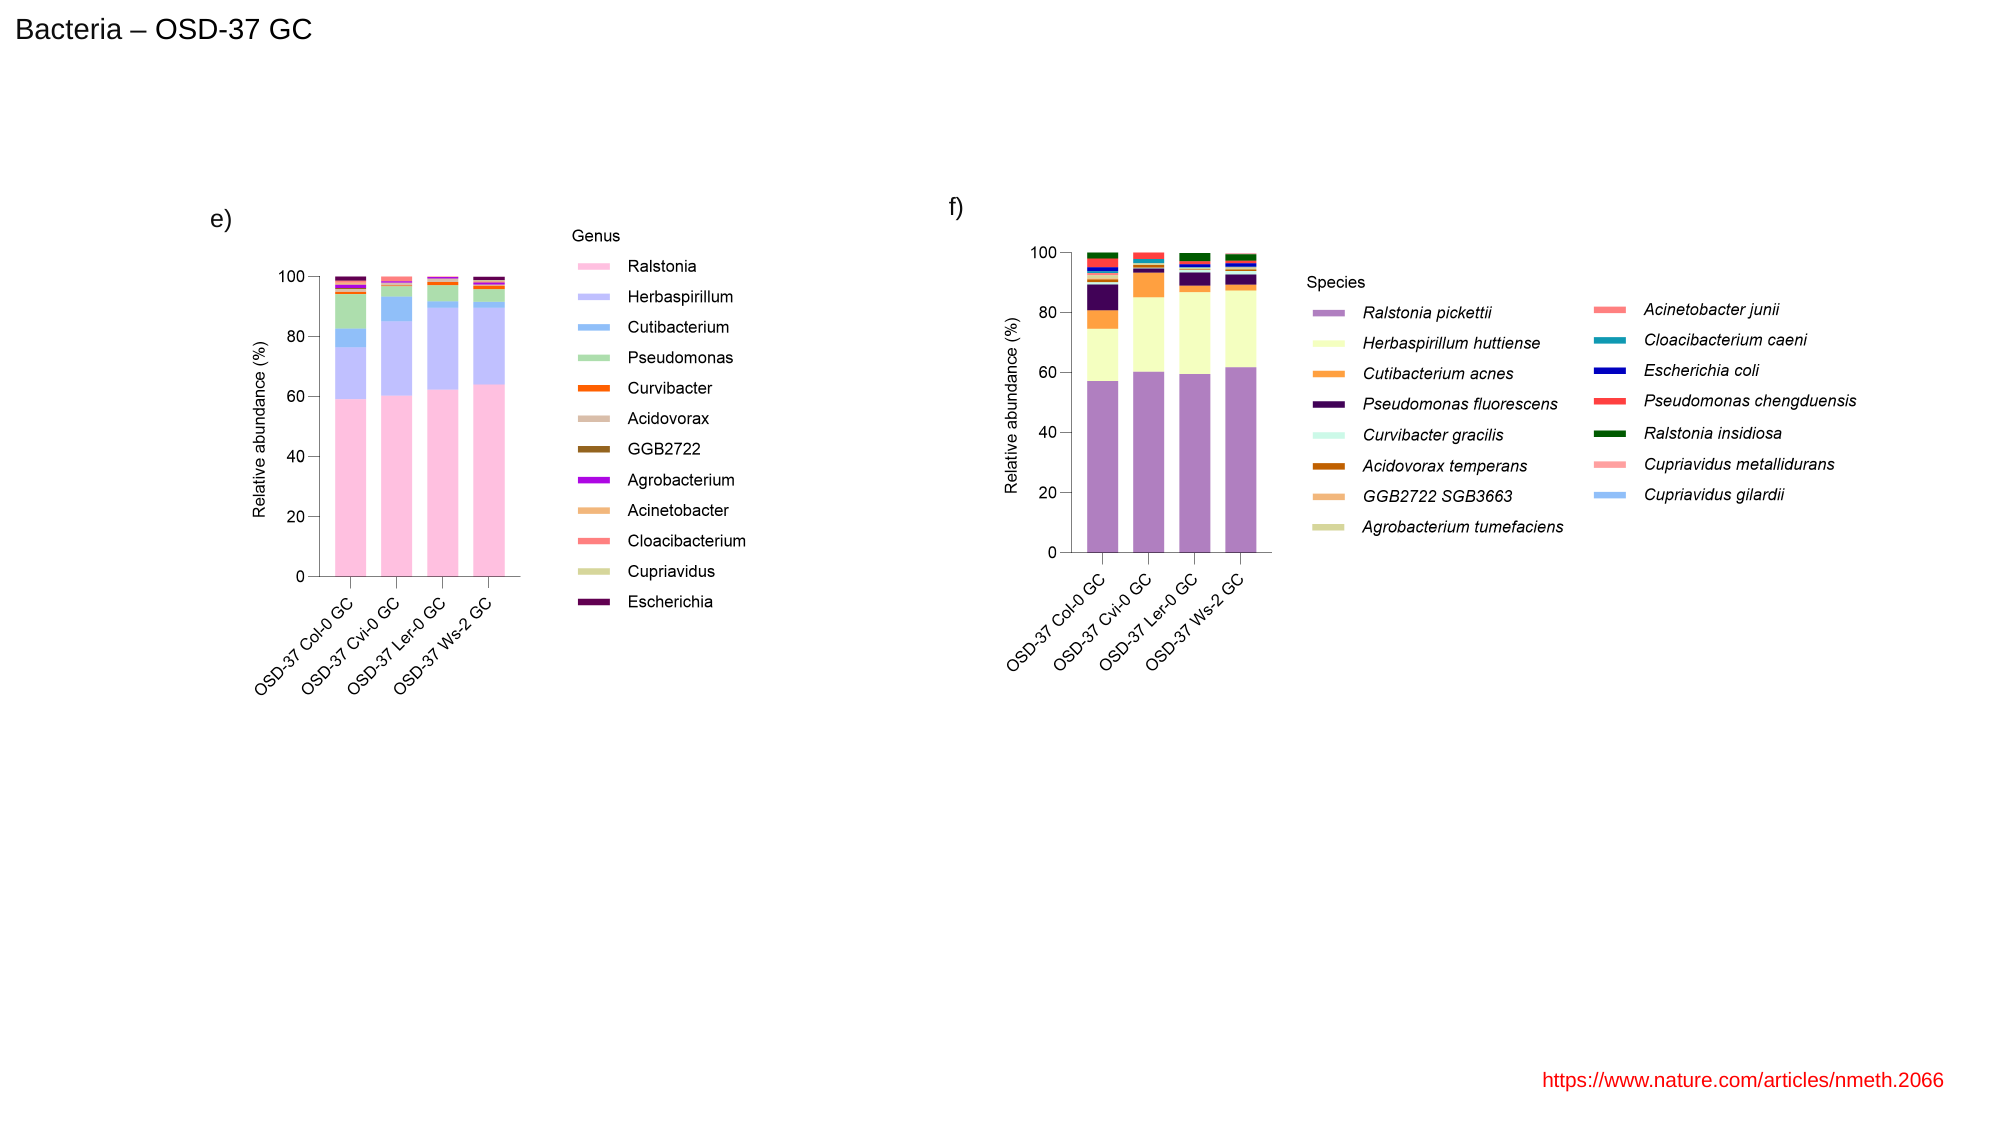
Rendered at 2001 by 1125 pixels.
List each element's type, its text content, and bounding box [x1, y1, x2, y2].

text_box Bacteria – OSD-37 GC [0, 3, 365, 54]
text_box https://www.nature.com/articles/nmeth.2066 [1527, 1059, 1971, 1100]
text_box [194, 182, 1859, 717]
